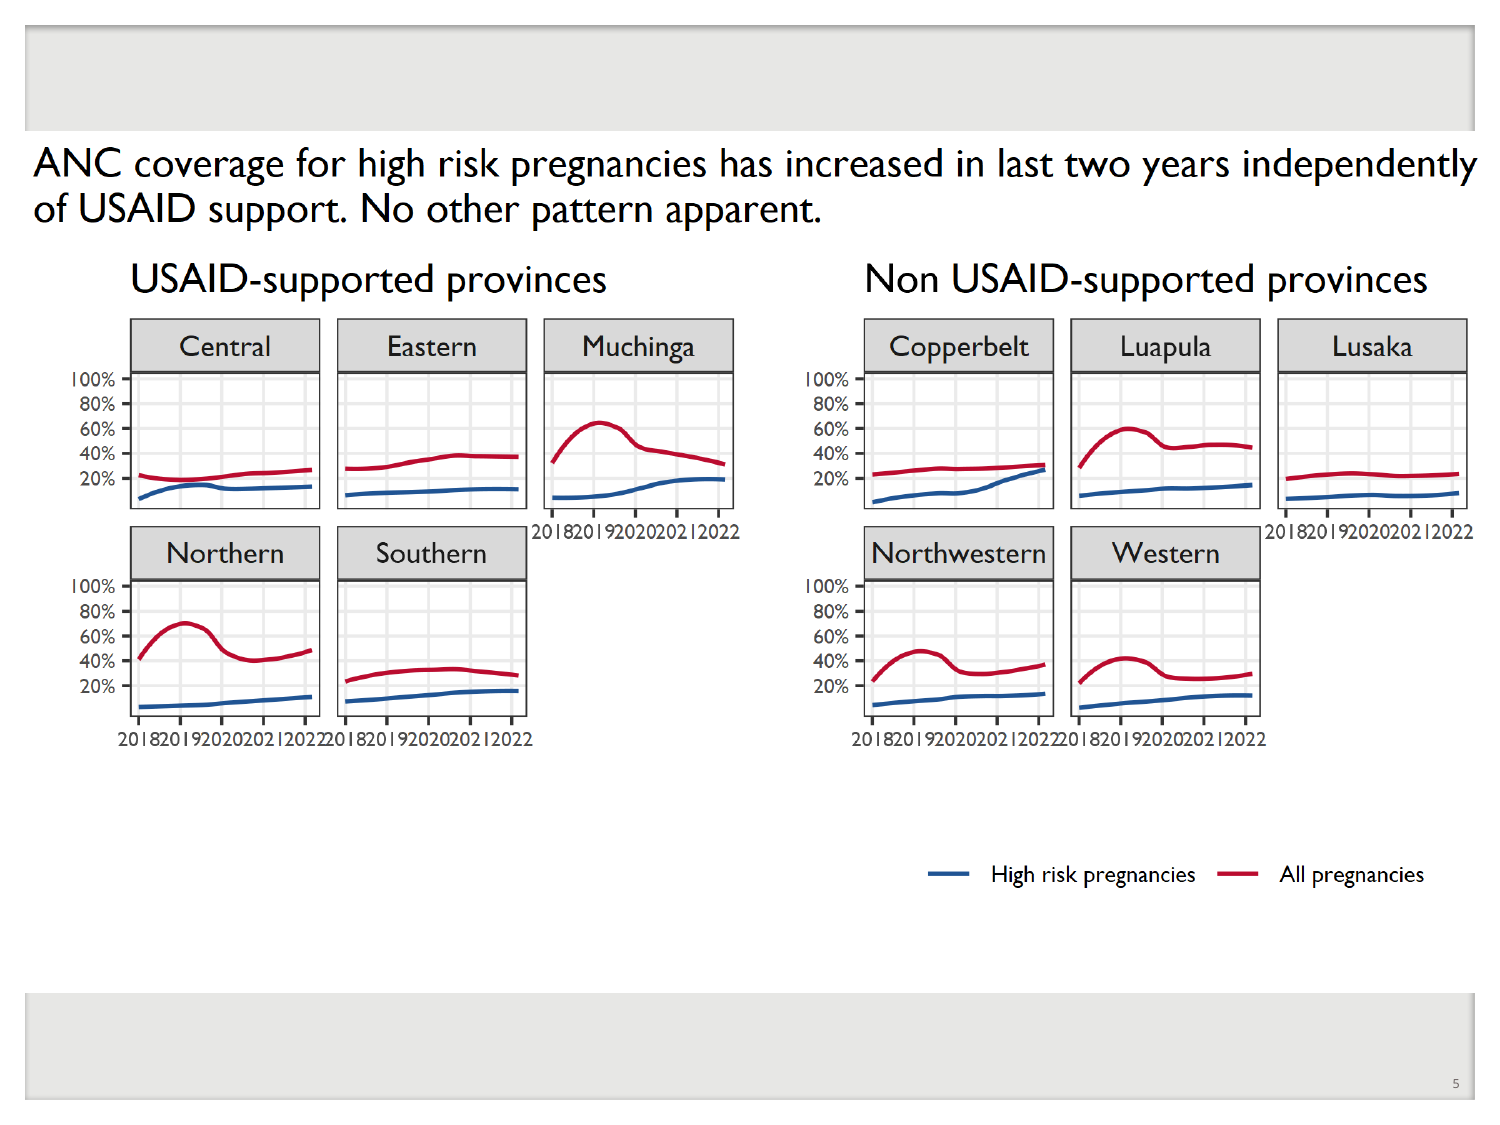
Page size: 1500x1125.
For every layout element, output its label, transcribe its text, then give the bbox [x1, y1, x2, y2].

picture [0, 131, 1500, 993]
slide_number 5 [1125, 1069, 1475, 1100]
